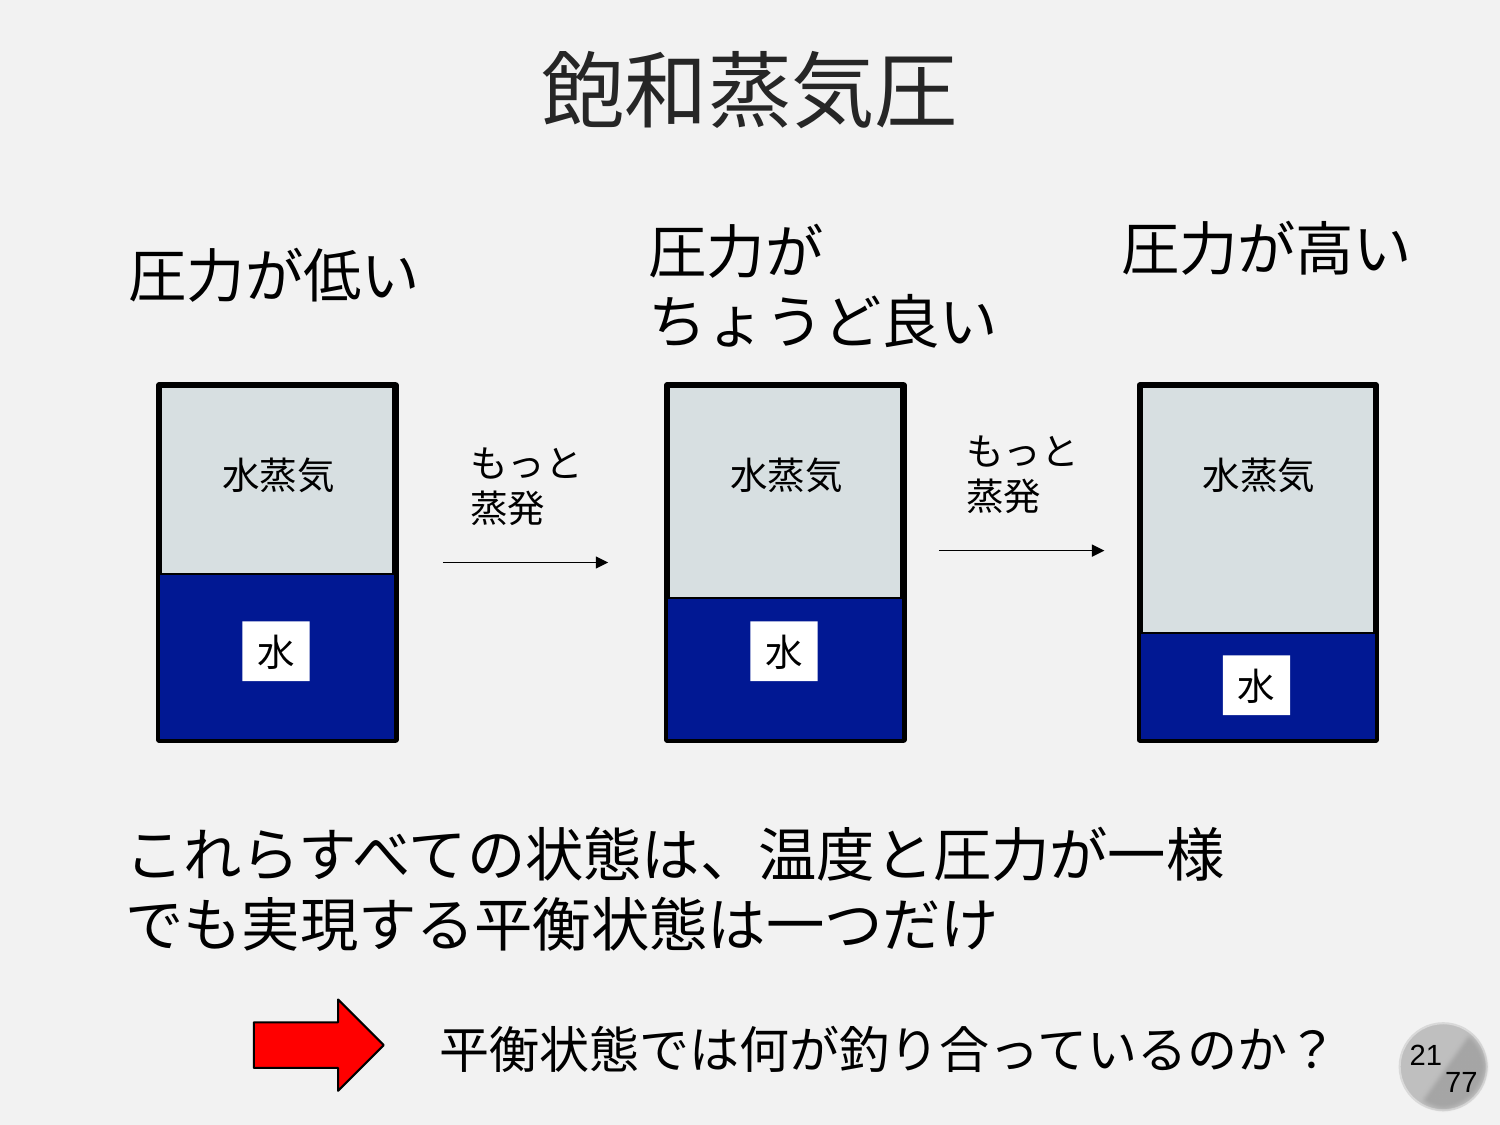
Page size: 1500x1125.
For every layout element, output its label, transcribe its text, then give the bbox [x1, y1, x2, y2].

text_box 圧力が ちょうど良い [634, 208, 1014, 363]
text_box 圧力が低い [113, 231, 435, 317]
list 飽和蒸気圧 [0, 31, 1500, 155]
text_box もっと 蒸発 [951, 421, 1094, 526]
text_box [252, 998, 385, 1092]
text_box 水蒸気 [715, 444, 858, 505]
text_box これらすべての状態は、温度と圧力が一様 でも実現する平衡状態は一つだけ [110, 810, 1240, 966]
text_box 水 [242, 621, 310, 682]
text_box [158, 384, 397, 573]
text_box 水 [750, 621, 818, 682]
text_box [1139, 632, 1377, 741]
text_box 圧力が高い [1106, 204, 1428, 290]
text_box [666, 597, 904, 741]
text_box 平衡状態では何が釣り合っているのか？ [425, 1011, 1353, 1087]
text_box もっと 蒸発 [455, 432, 598, 538]
text_box [1139, 384, 1377, 632]
text_box [158, 573, 397, 741]
text_box 水蒸気 [207, 444, 350, 505]
text_box 水蒸気 [1187, 444, 1331, 505]
text_box 水 [1222, 655, 1291, 716]
text_box [666, 384, 904, 597]
